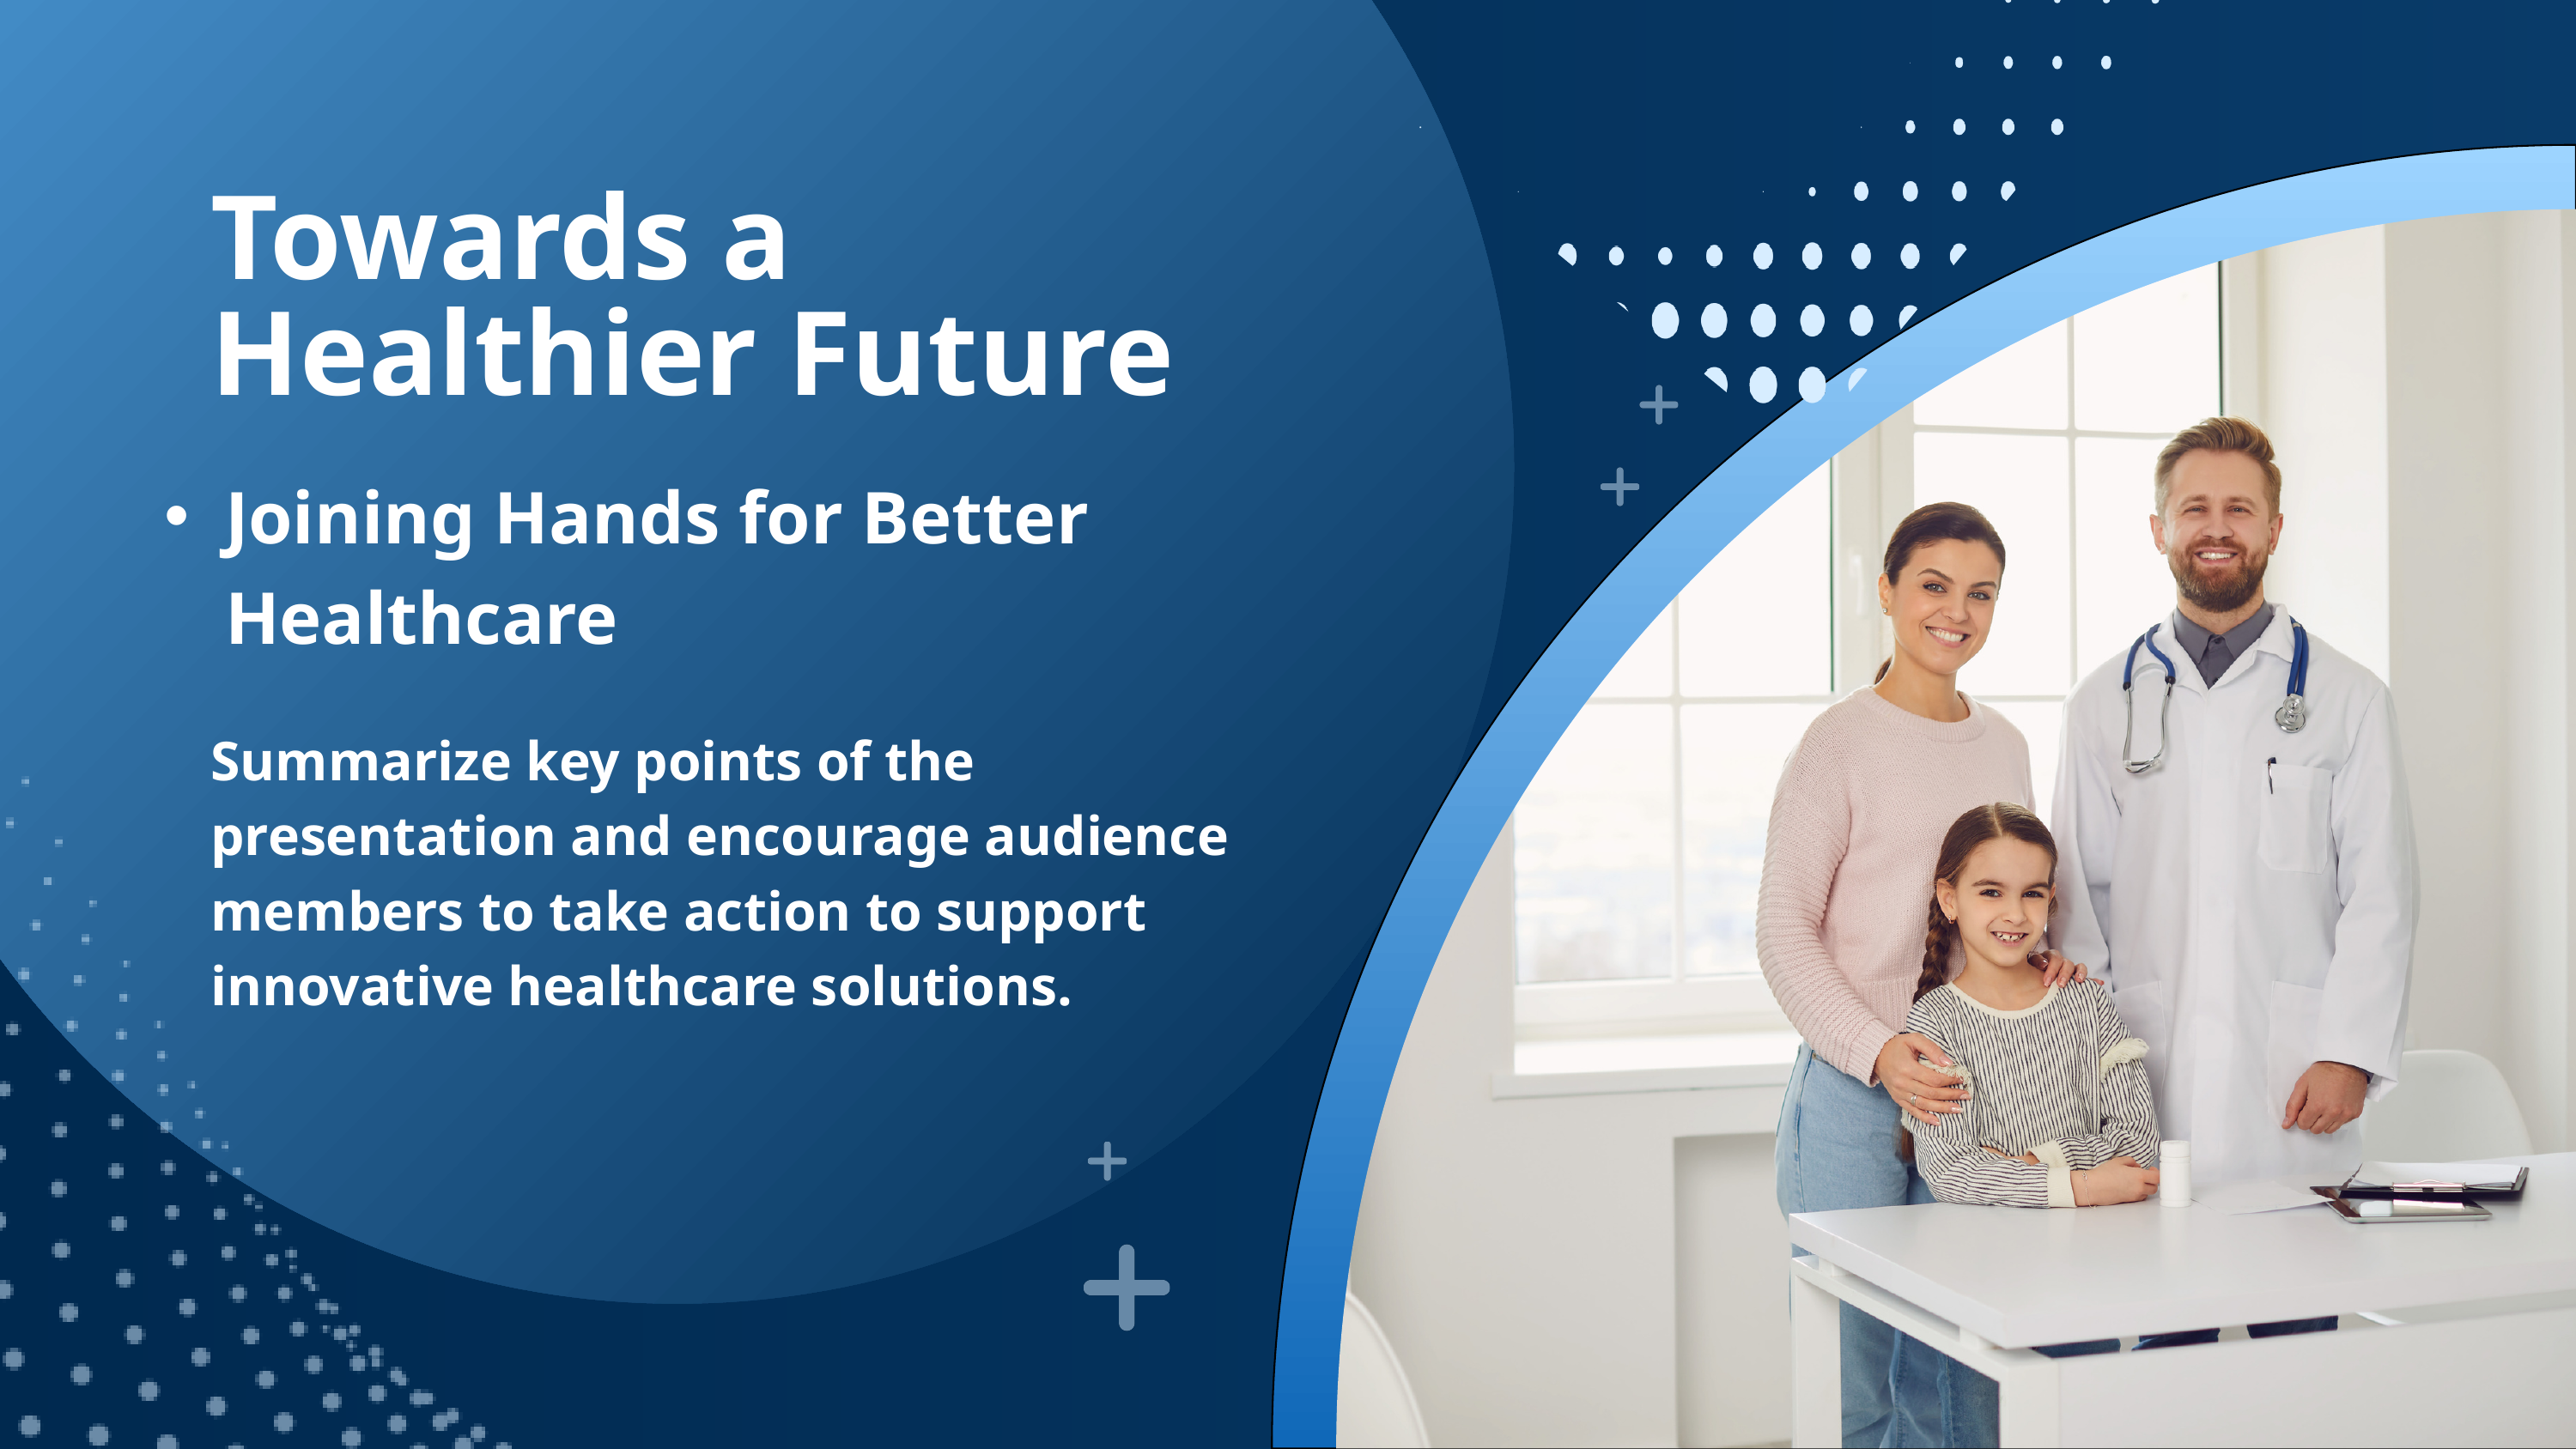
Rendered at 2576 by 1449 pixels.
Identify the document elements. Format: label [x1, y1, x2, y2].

text_box [1083, 1311, 1170, 1331]
text_box [1335, 209, 2576, 1449]
text_box [1519, 0, 2172, 142]
text_box [0, 0, 1515, 1304]
text_box [1271, 144, 2576, 1449]
text_box [0, 1311, 750, 1449]
